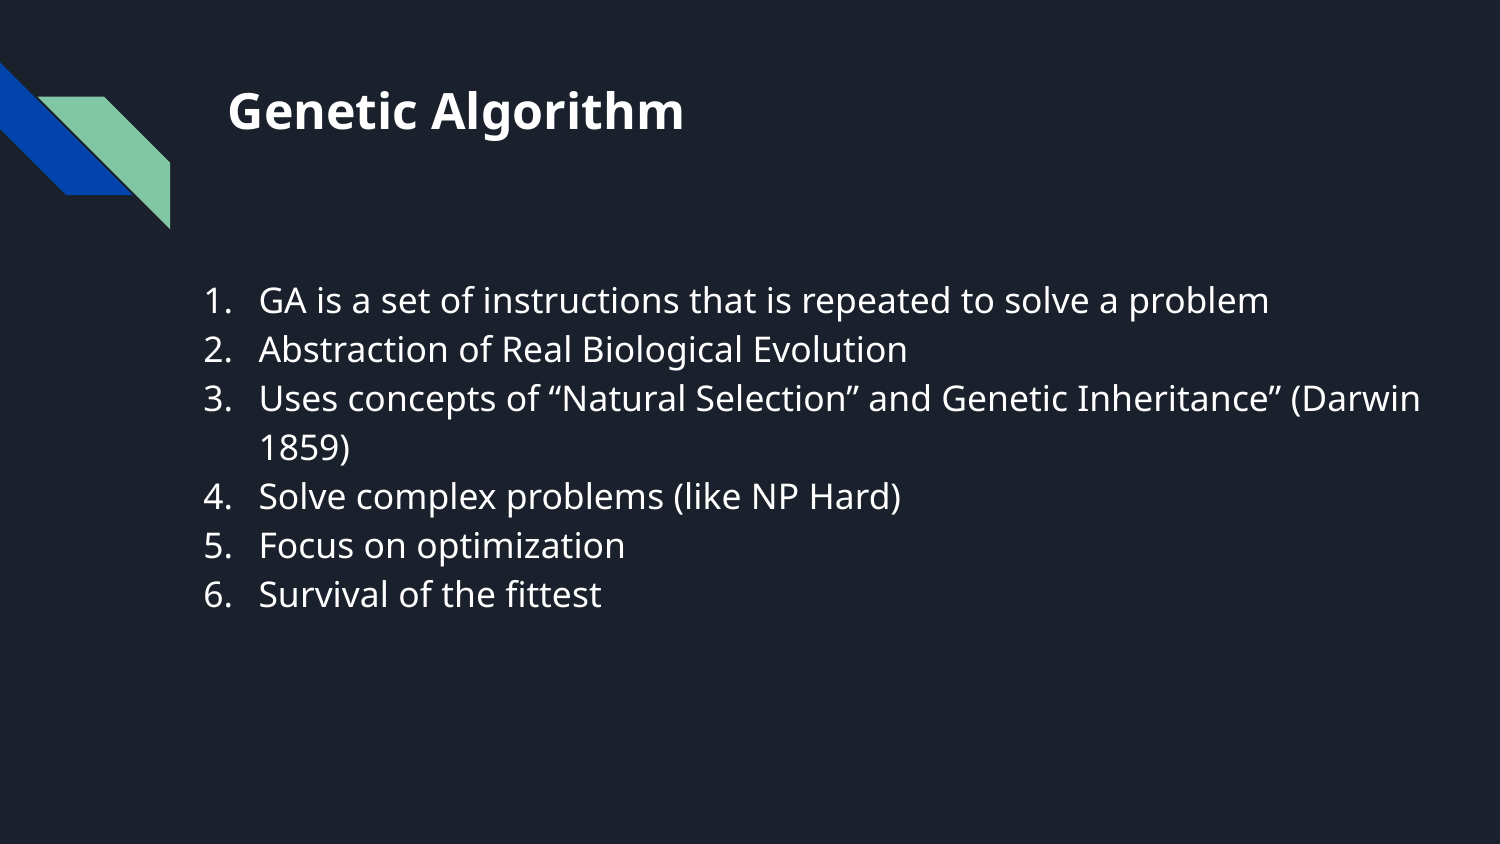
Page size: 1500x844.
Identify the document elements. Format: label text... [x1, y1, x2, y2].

list GA is a set of instructions that is repeated to solve a problem Abstraction of Real Biological Evolution Uses concepts of “Natural Selection” and Genetic Inheritance” (Darwin 1859) Solve complex problems (like NP Hard) Focus on optimization Survival of the fittest [168, 257, 1500, 735]
title Genetic Algorithm [212, 64, 1368, 215]
